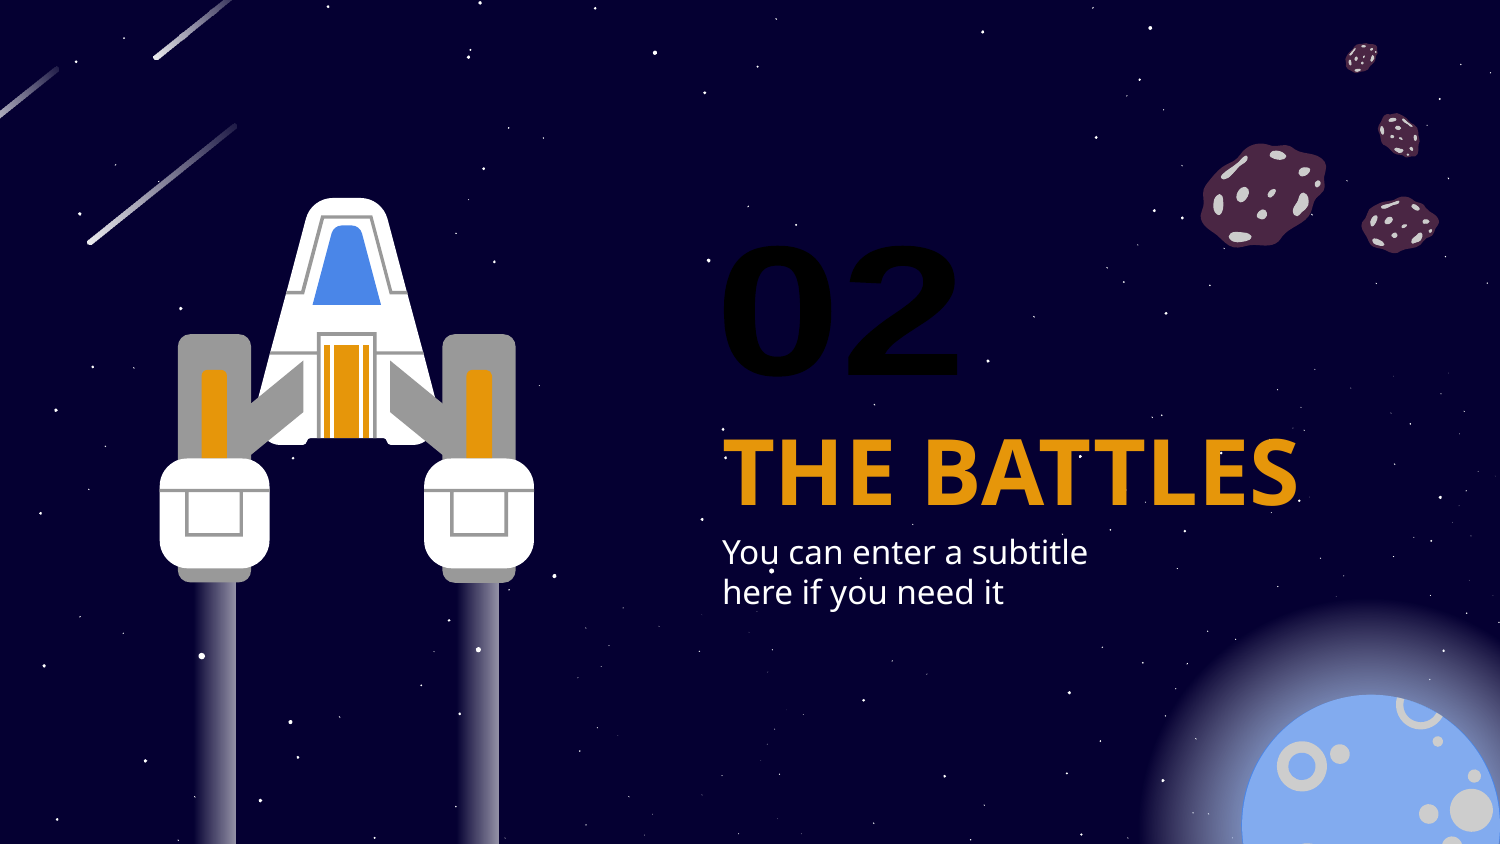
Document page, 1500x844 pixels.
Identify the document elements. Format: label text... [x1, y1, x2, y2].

title THE BATTLES [734, 399, 1319, 538]
title 02 [707, 233, 1013, 372]
subtitle You can enter a subtitle here if you need it [741, 538, 1149, 610]
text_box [1199, 40, 1445, 268]
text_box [0, 401, 738, 777]
